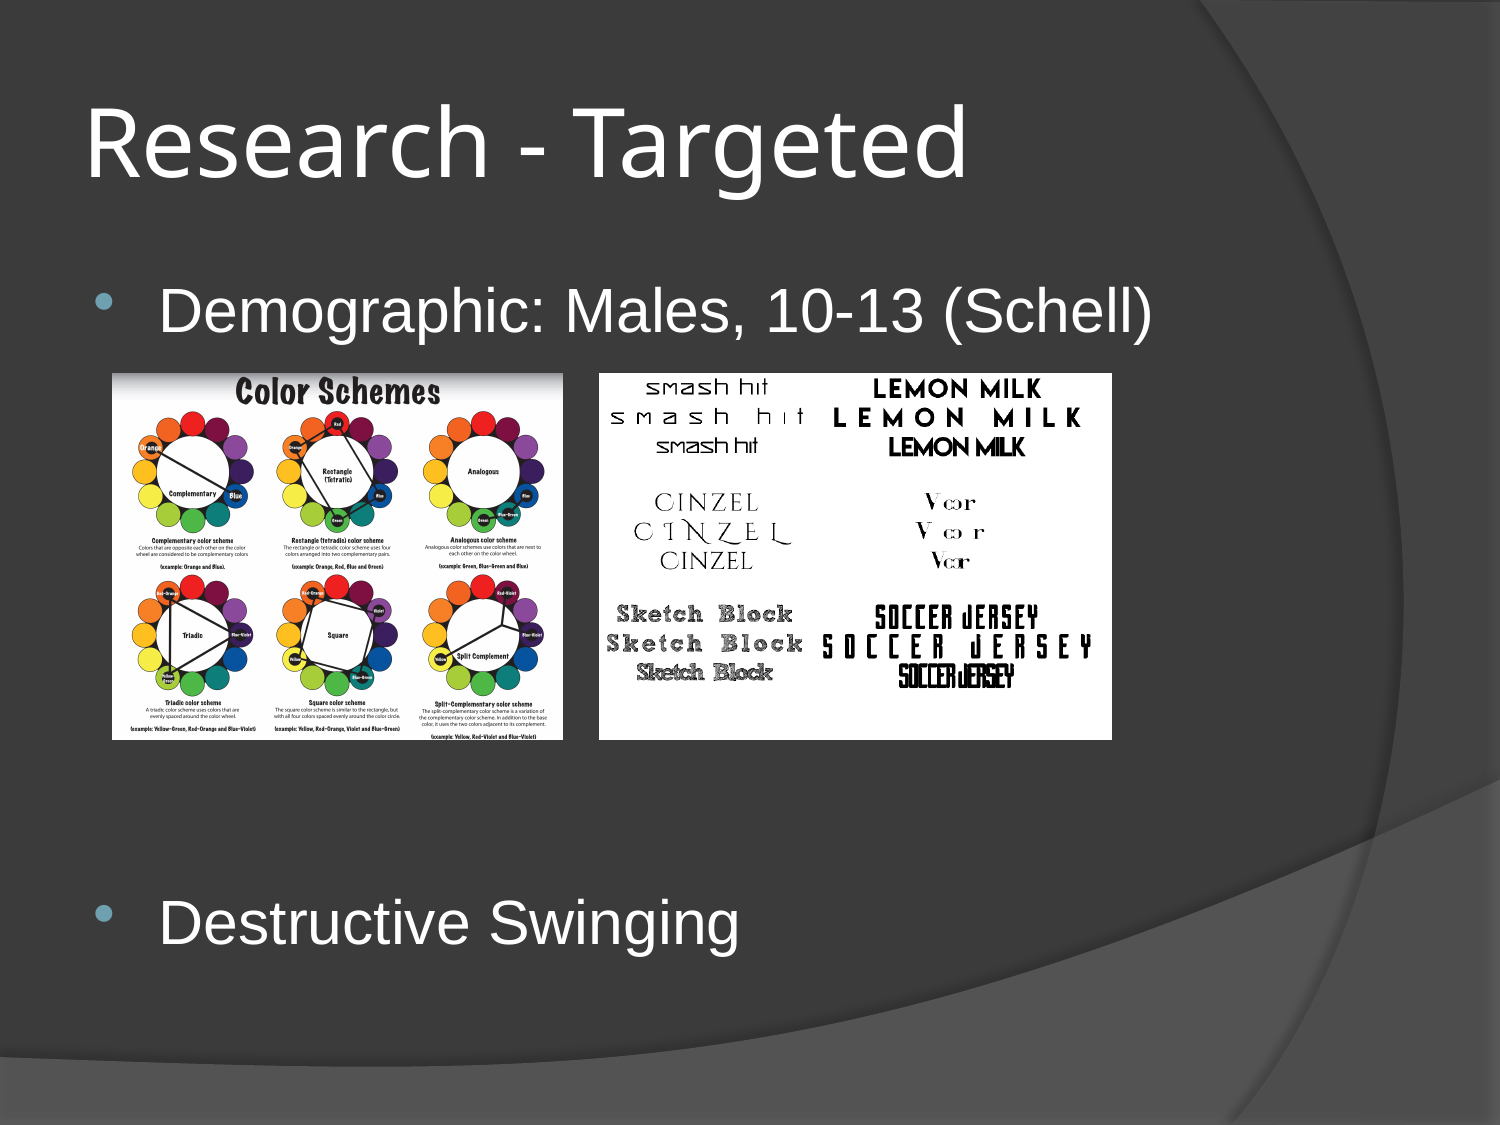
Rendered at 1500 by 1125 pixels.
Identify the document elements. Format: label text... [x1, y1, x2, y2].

picture [599, 373, 1112, 740]
title Research - Targeted [75, 45, 1300, 233]
list Demographic: Males, 10-13 (Schell) Destructive Swinging [75, 262, 1300, 1005]
picture [111, 373, 564, 740]
